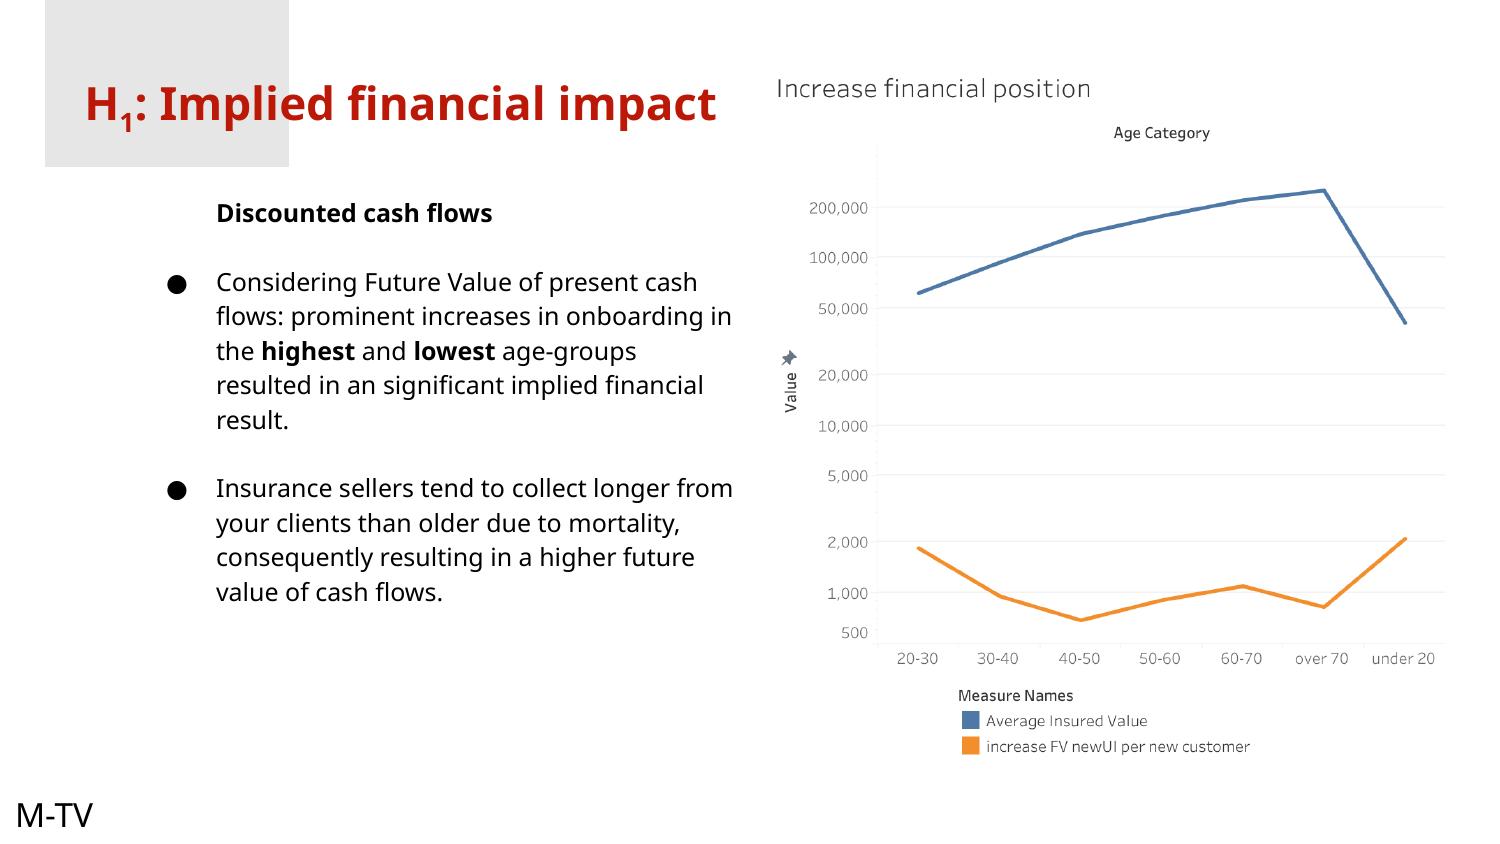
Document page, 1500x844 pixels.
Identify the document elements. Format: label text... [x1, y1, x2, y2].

text_box M-TV [0, 778, 134, 844]
text_box H1: Implied financial impact [283, 50, 881, 141]
text_box Discounted cash flows Considering Future Value of present cash flows: prominent increases in onboarding in the highest and lowest age-groups resulted in an significant implied financial result. Insurance sellers tend to collect longer from your clients than older due to mortality, consequently resulting in a higher future value of cash flows. [125, 178, 737, 668]
picture [742, 60, 1492, 791]
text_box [68, 0, 278, 191]
